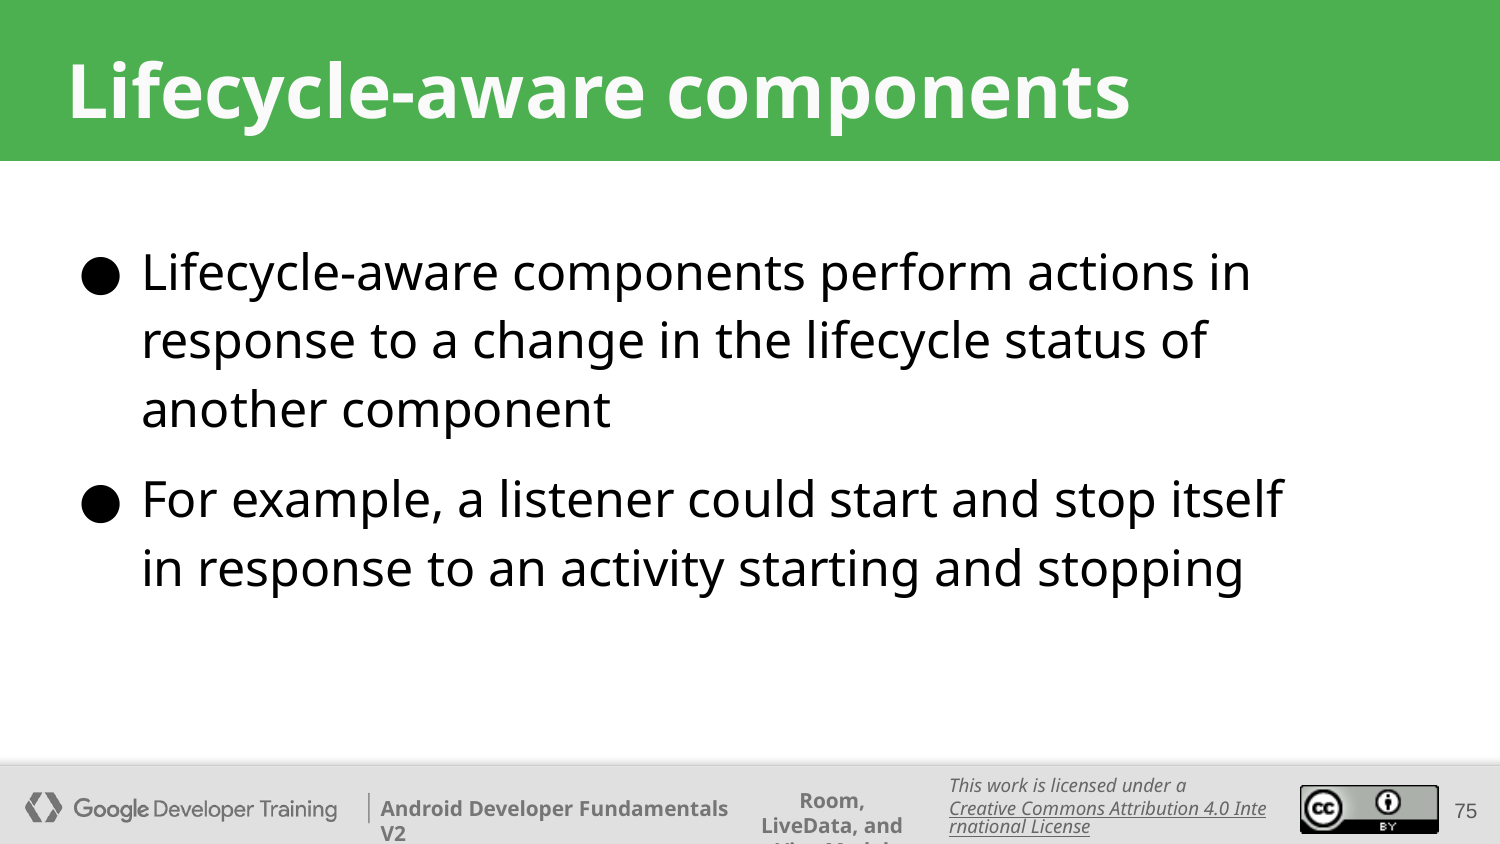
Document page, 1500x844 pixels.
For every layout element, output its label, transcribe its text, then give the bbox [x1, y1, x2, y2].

list Lifecycle-aware components perform actions in response to a change in the lifecycle status of another component For example, a listener could start and stop itself in response to an activity starting and stopping [51, 216, 1335, 735]
picture [0, 161, 1500, 844]
slide_number ‹#› [1402, 777, 1493, 842]
title Lifecycle-aware components [51, 28, 1449, 122]
